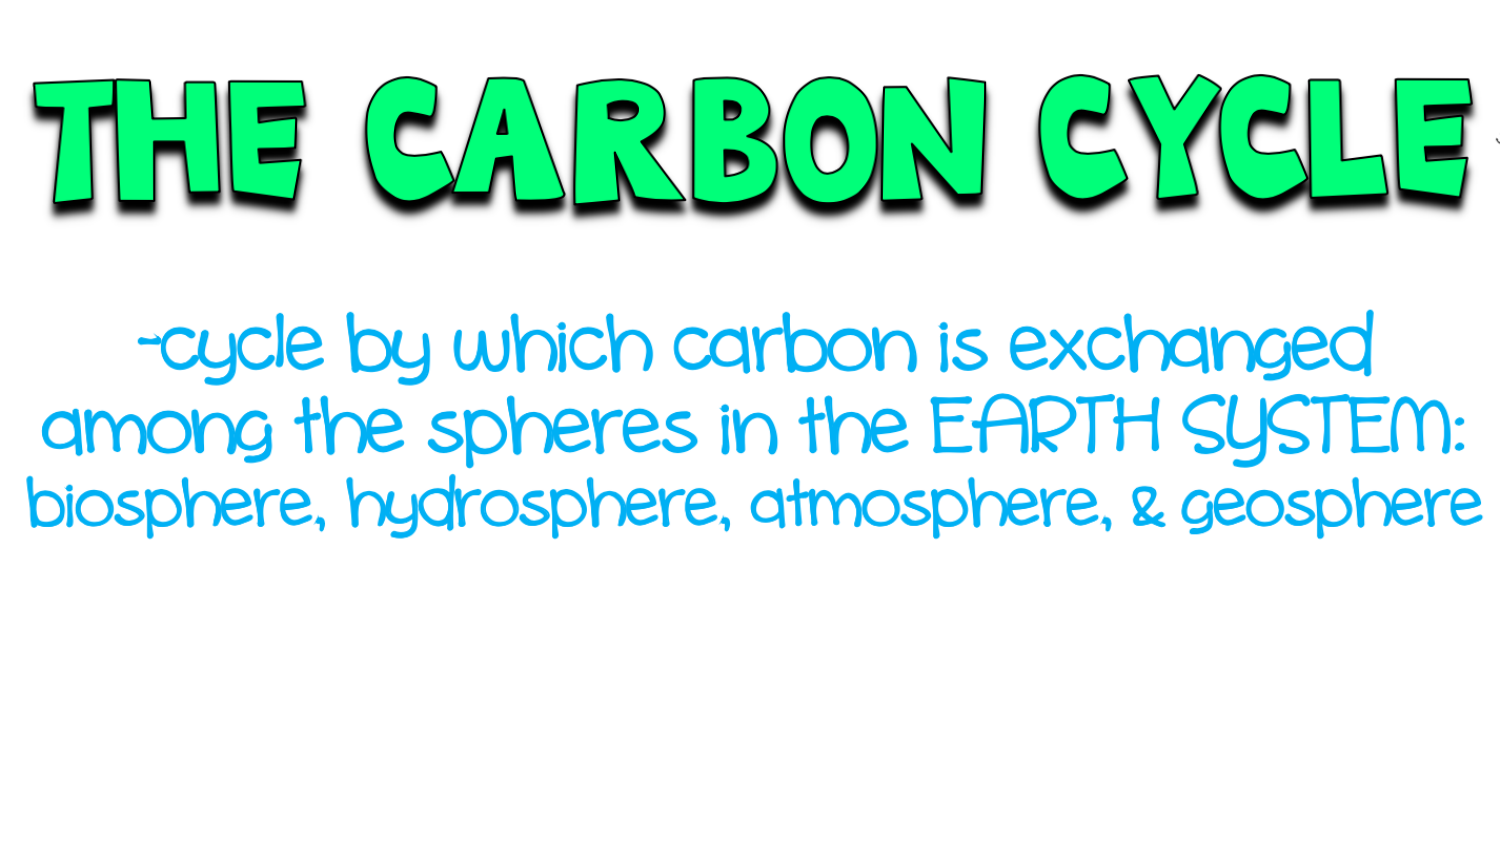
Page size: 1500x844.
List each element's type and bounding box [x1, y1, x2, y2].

picture [0, 26, 1500, 245]
picture [0, 296, 1500, 548]
